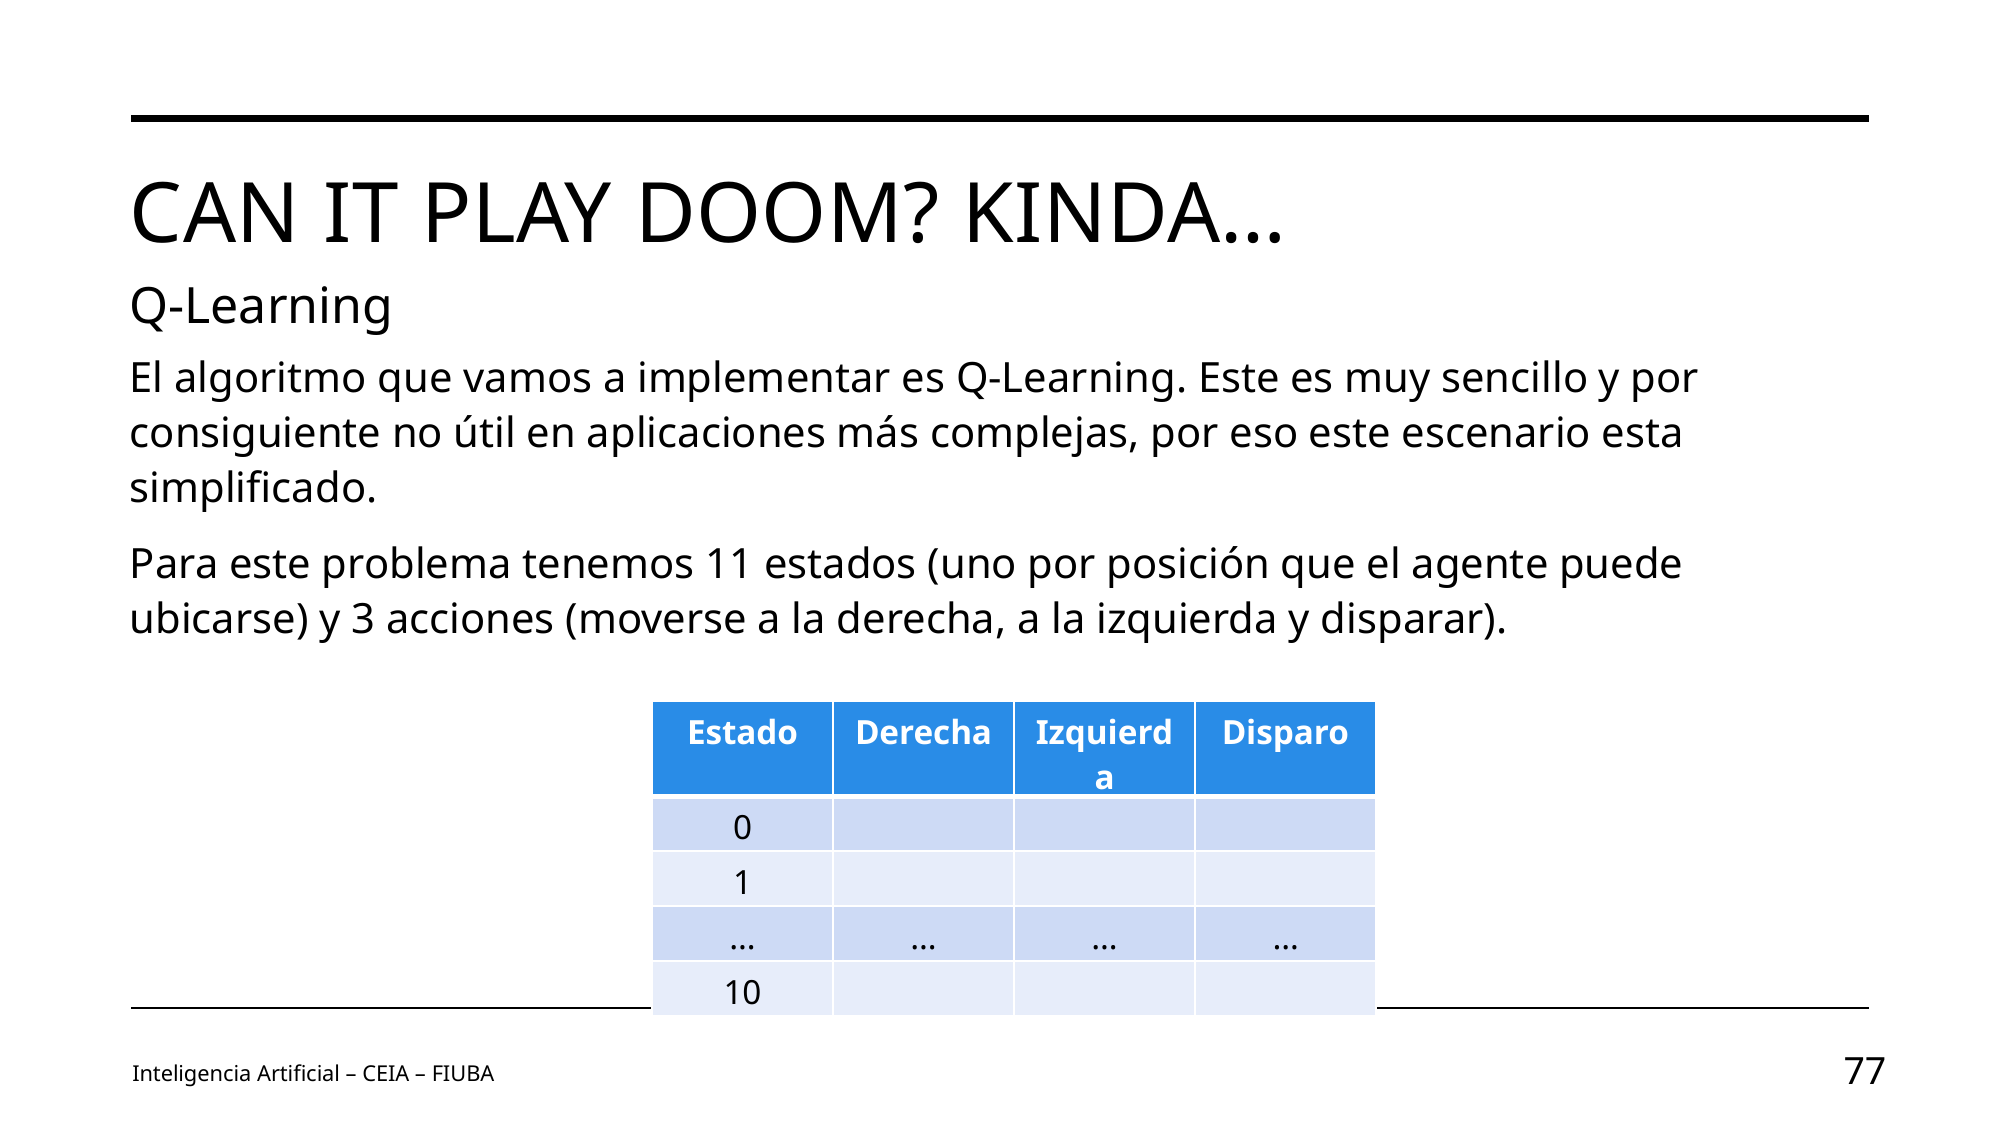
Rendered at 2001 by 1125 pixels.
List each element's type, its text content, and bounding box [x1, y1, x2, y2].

table_cell [1015, 852, 1194, 905]
table_cell 0 [653, 799, 832, 850]
table_cell [834, 962, 1013, 1015]
table_cell … [653, 907, 832, 960]
footer Inteligencia Artificial – CEIA – FIUBA [117, 1042, 862, 1103]
table_cell [1015, 799, 1194, 850]
table_cell … [1015, 907, 1194, 960]
table_cell 1 [653, 852, 832, 905]
table_cell [834, 799, 1013, 850]
table_cell [1196, 799, 1375, 850]
table_cell [834, 852, 1013, 905]
table_cell [1015, 962, 1194, 1015]
table_header Derecha [834, 702, 1013, 794]
table_header Disparo [1196, 702, 1375, 794]
table_cell [1196, 852, 1375, 905]
table_cell [1196, 962, 1375, 1015]
table_cell … [1196, 907, 1375, 960]
title CAN IT Play Doom? KINDA… [114, 151, 1869, 265]
slide_number 77 [1791, 1042, 1902, 1103]
table_cell … [834, 907, 1013, 960]
text_box Q-Learning [114, 265, 1914, 341]
table_cell 10 [653, 962, 832, 1015]
text_box El algoritmo que vamos a implementar es Q-Learning. Este es muy sencillo y por consiguiente no útil en aplicaciones más complejas, por eso este escenario esta simplificado. Para este problema tenemos 11 estados (uno por posición que el agente puede ubicarse) y 3 acciones (moverse a la derecha, a la izquierda y disparar). [114, 341, 1869, 999]
table_header Izquierda [1015, 702, 1194, 794]
table_header Estado [653, 702, 832, 794]
